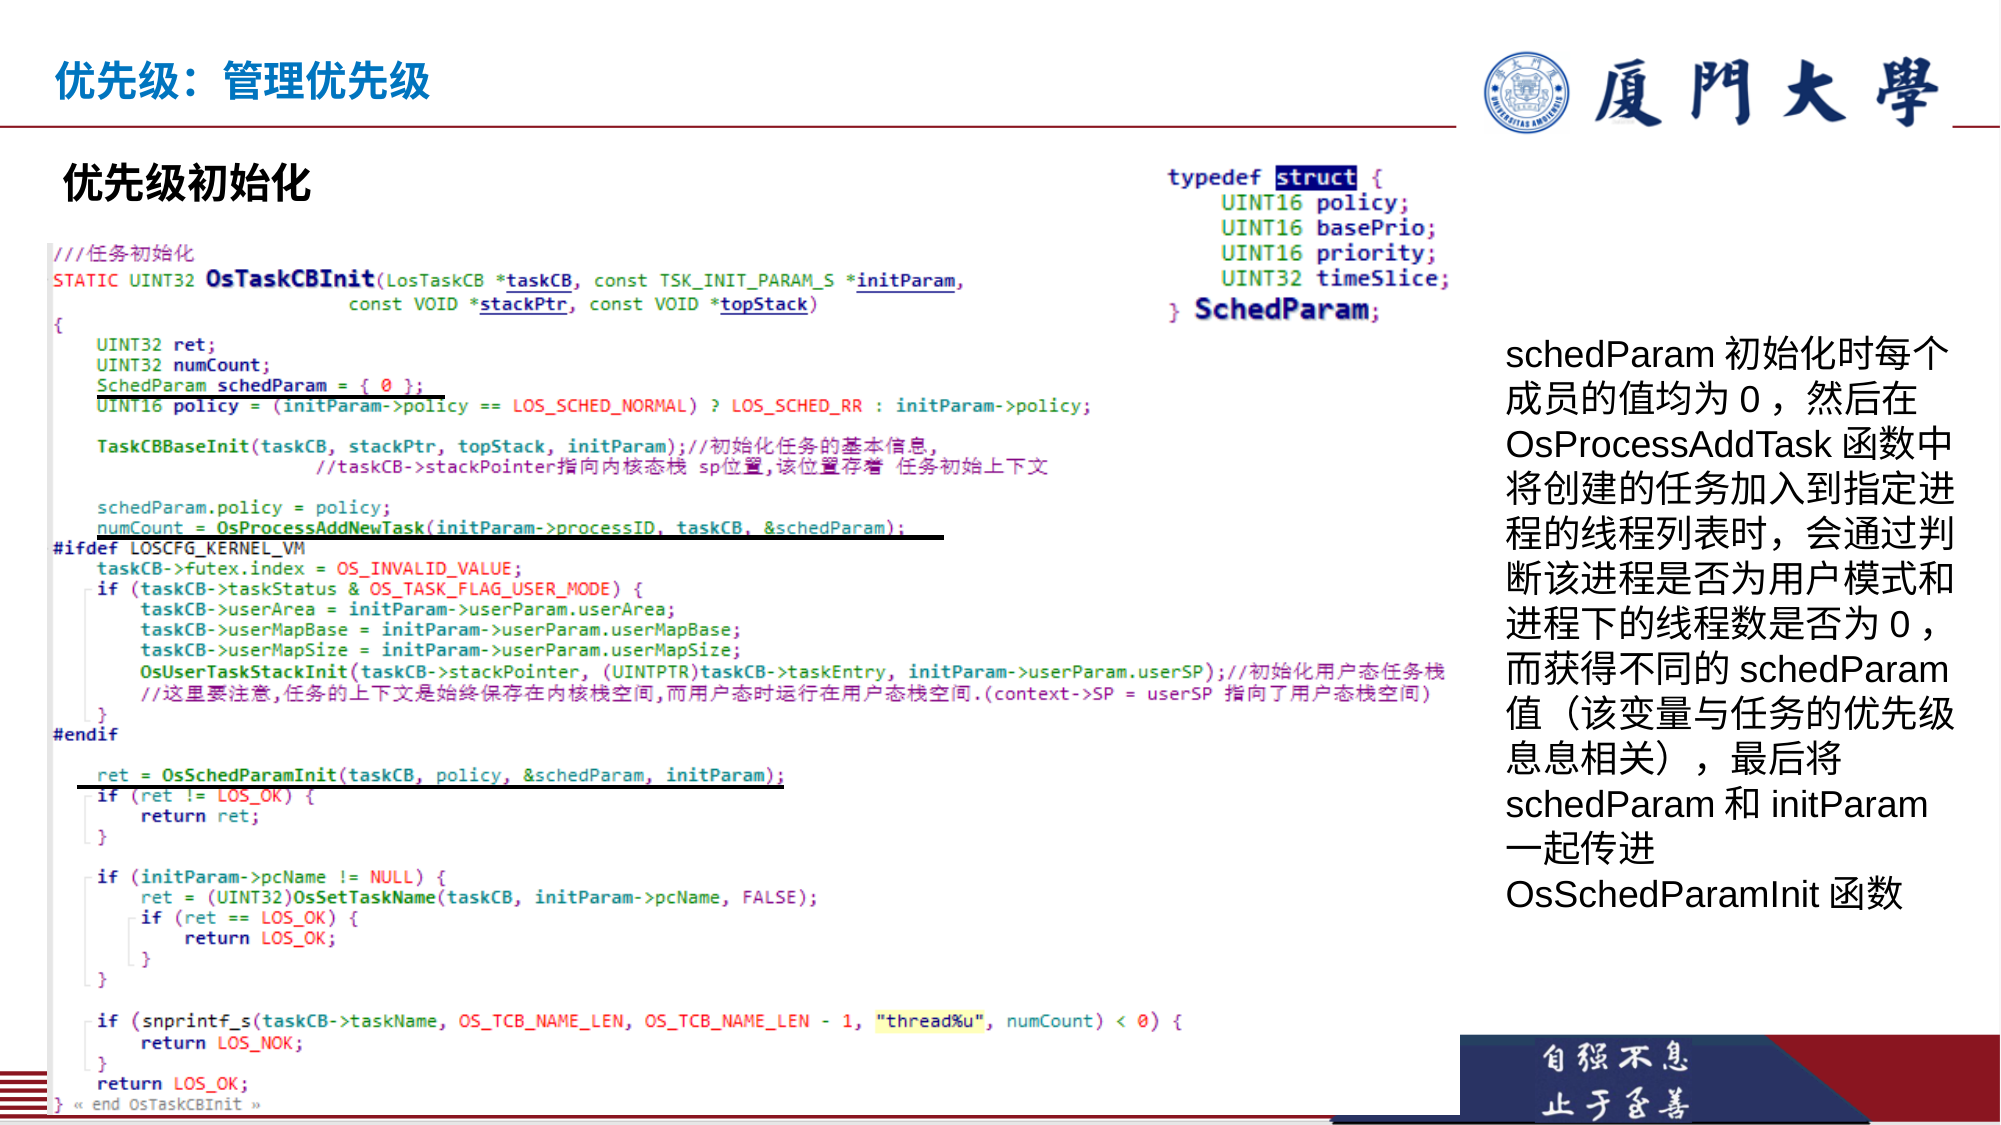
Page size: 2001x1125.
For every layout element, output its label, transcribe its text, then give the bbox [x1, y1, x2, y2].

text_box schedParam初始化时每个成员的值均为0，然后在OsProcessAddTask函数中将创建的任务加入到指定进程的线程列表时，会通过判断该进程是否为用户模式和进程下的线程数是否为0，而获得不同的schedParam值（该变量与任务的优先级息息相关），最后将schedParam和initParam一起传进OsSchedParamInit函数 [1490, 322, 1973, 923]
picture [0, 0, 2001, 1125]
list 优先级：管理优先级 [40, 46, 465, 106]
text_box 优先级初始化 [47, 149, 1700, 215]
